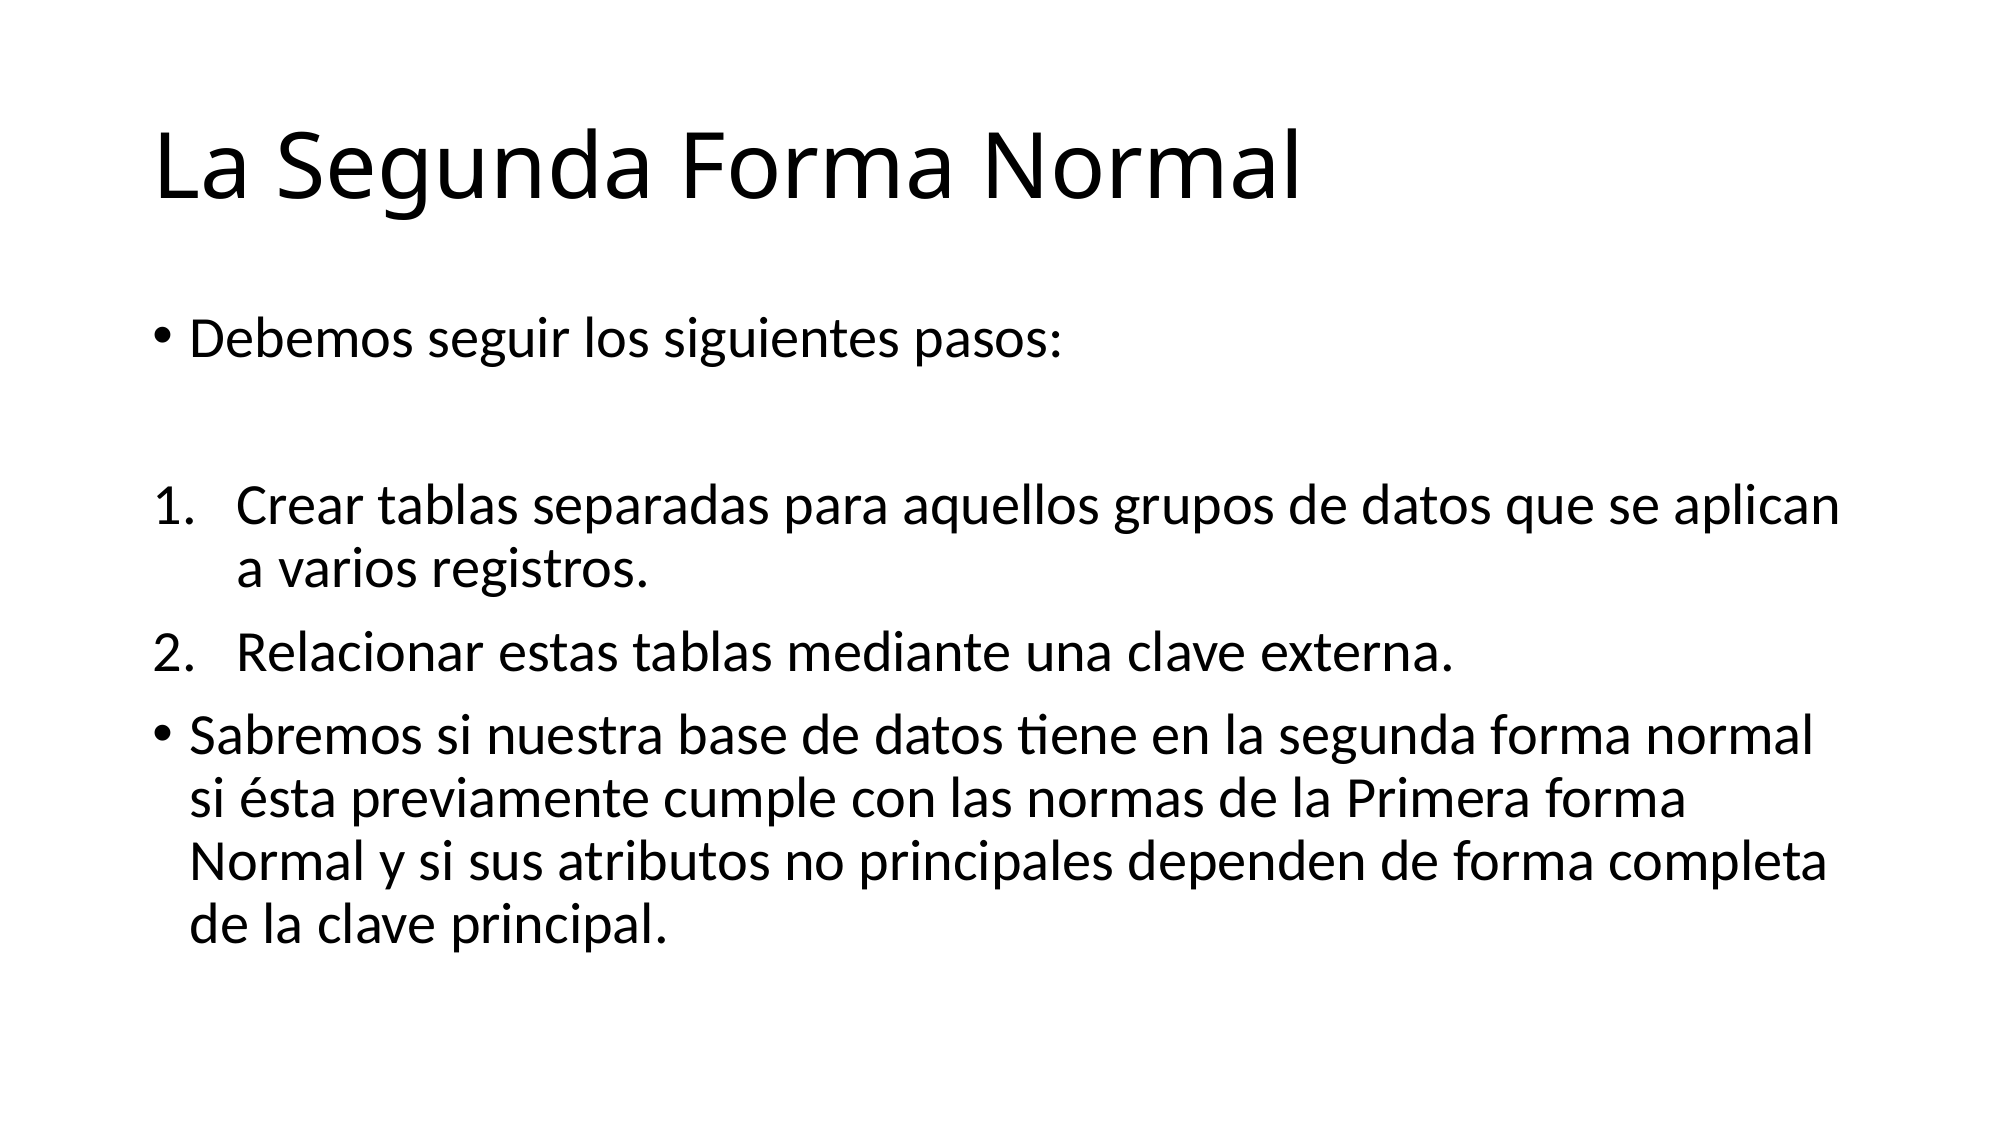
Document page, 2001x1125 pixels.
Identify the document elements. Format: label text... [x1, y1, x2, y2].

list Debemos seguir los siguientes pasos: Crear tablas separadas para aquellos grupos de datos que se aplican a varios registros. Relacionar estas tablas mediante una clave externa. Sabremos si nuestra base de datos tiene en la segunda forma normal si ésta previamente cumple con las normas de la Primera forma Normal y si sus atributos no principales dependen de forma completa de la clave principal. [137, 299, 1863, 1014]
title La Segunda Forma Normal [137, 59, 1863, 278]
